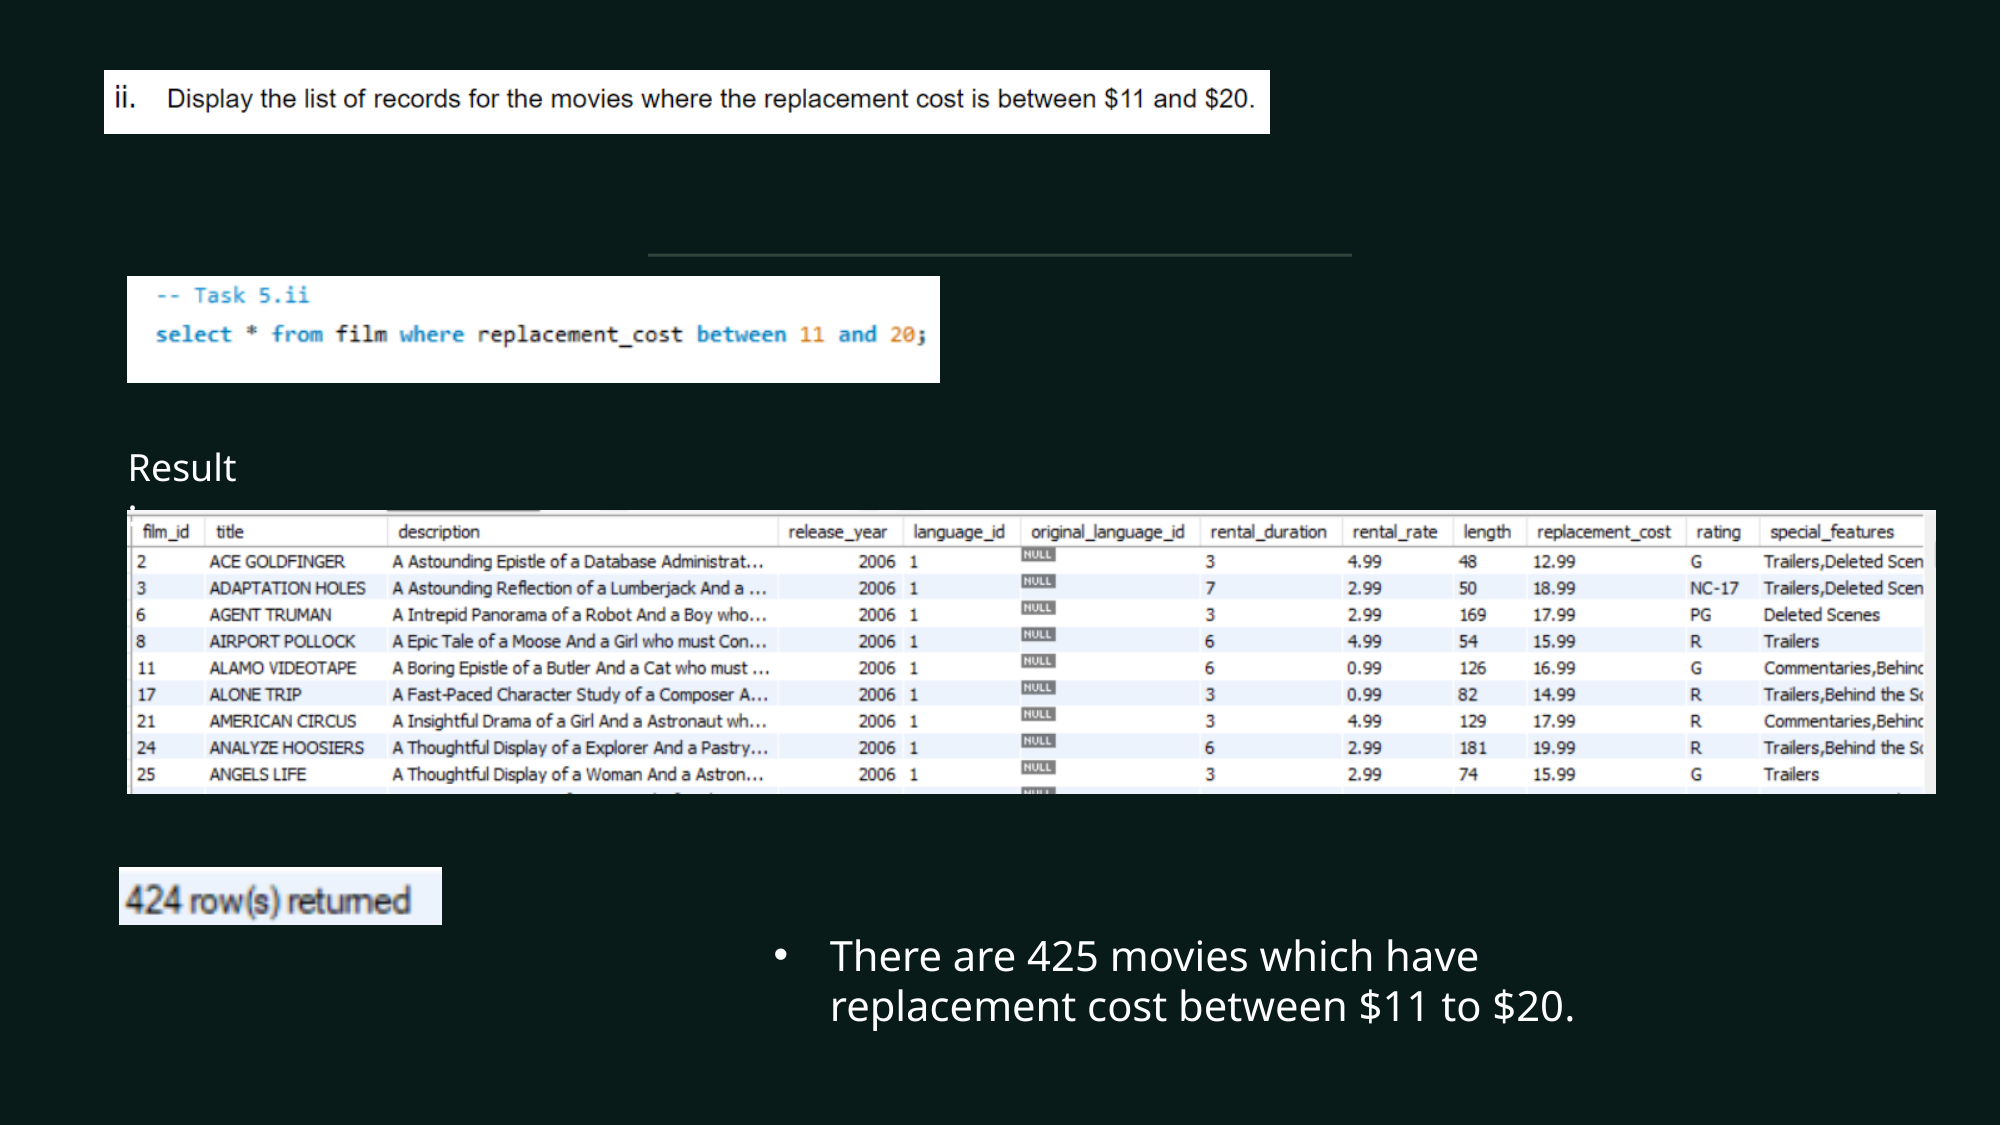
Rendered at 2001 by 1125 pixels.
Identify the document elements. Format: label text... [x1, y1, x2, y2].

picture [126, 276, 940, 383]
text_box Result : [112, 437, 263, 542]
picture [104, 70, 1270, 135]
picture [126, 510, 1936, 795]
picture [119, 867, 442, 925]
text_box There are 425 movies which have replacement cost between $11 to $20. [758, 921, 1702, 1037]
